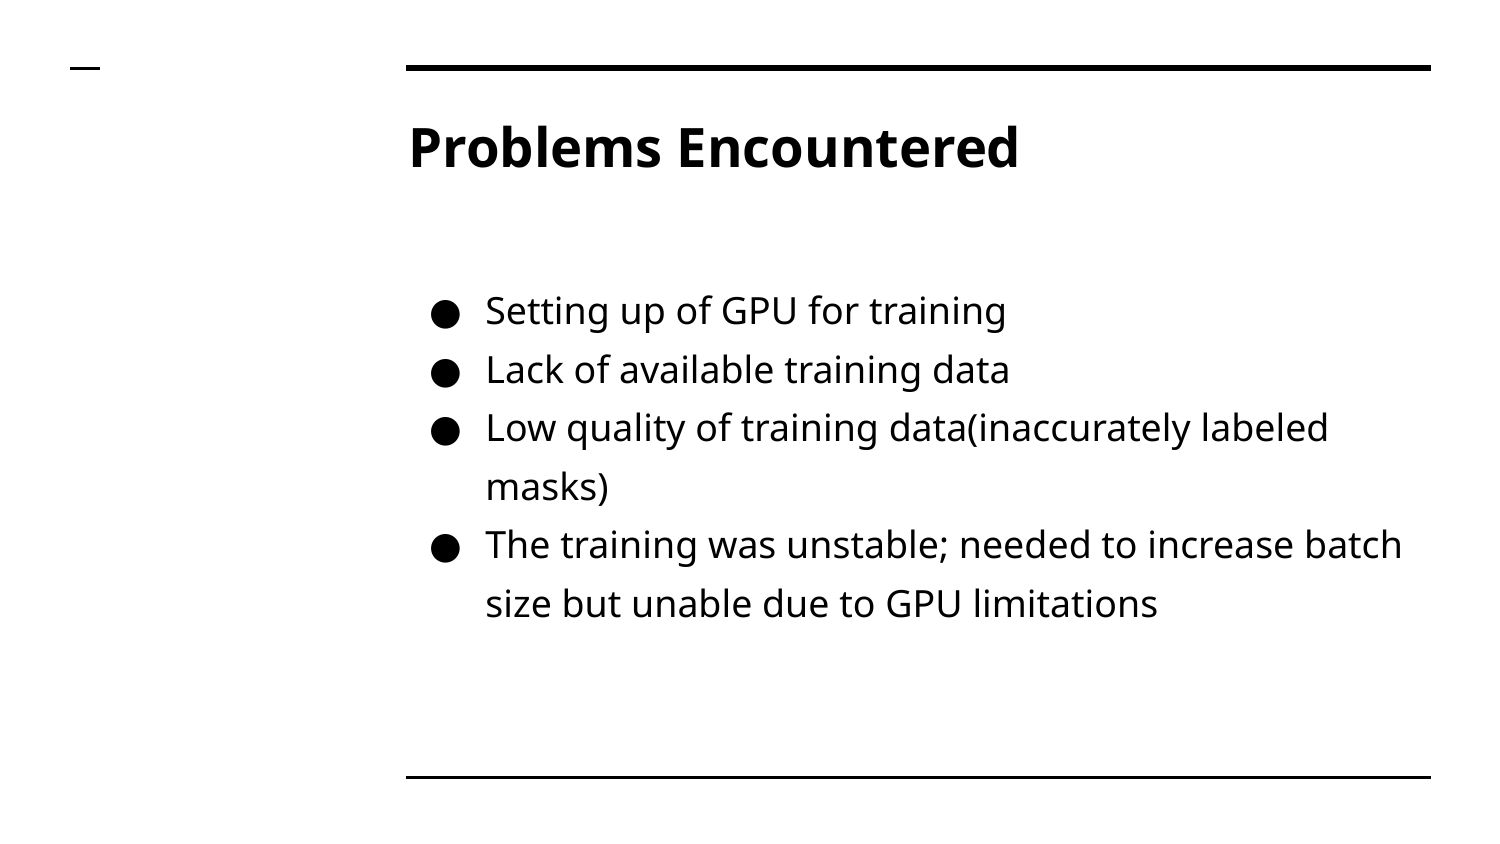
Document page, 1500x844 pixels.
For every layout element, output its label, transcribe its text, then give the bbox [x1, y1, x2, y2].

list Setting up of GPU for training Lack of available training data Low quality of training data(inaccurately labeled masks) The training was unstable; needed to increase batch size but unable due to GPU limitations [395, 261, 1433, 755]
title Problems Encountered [393, 94, 1431, 199]
